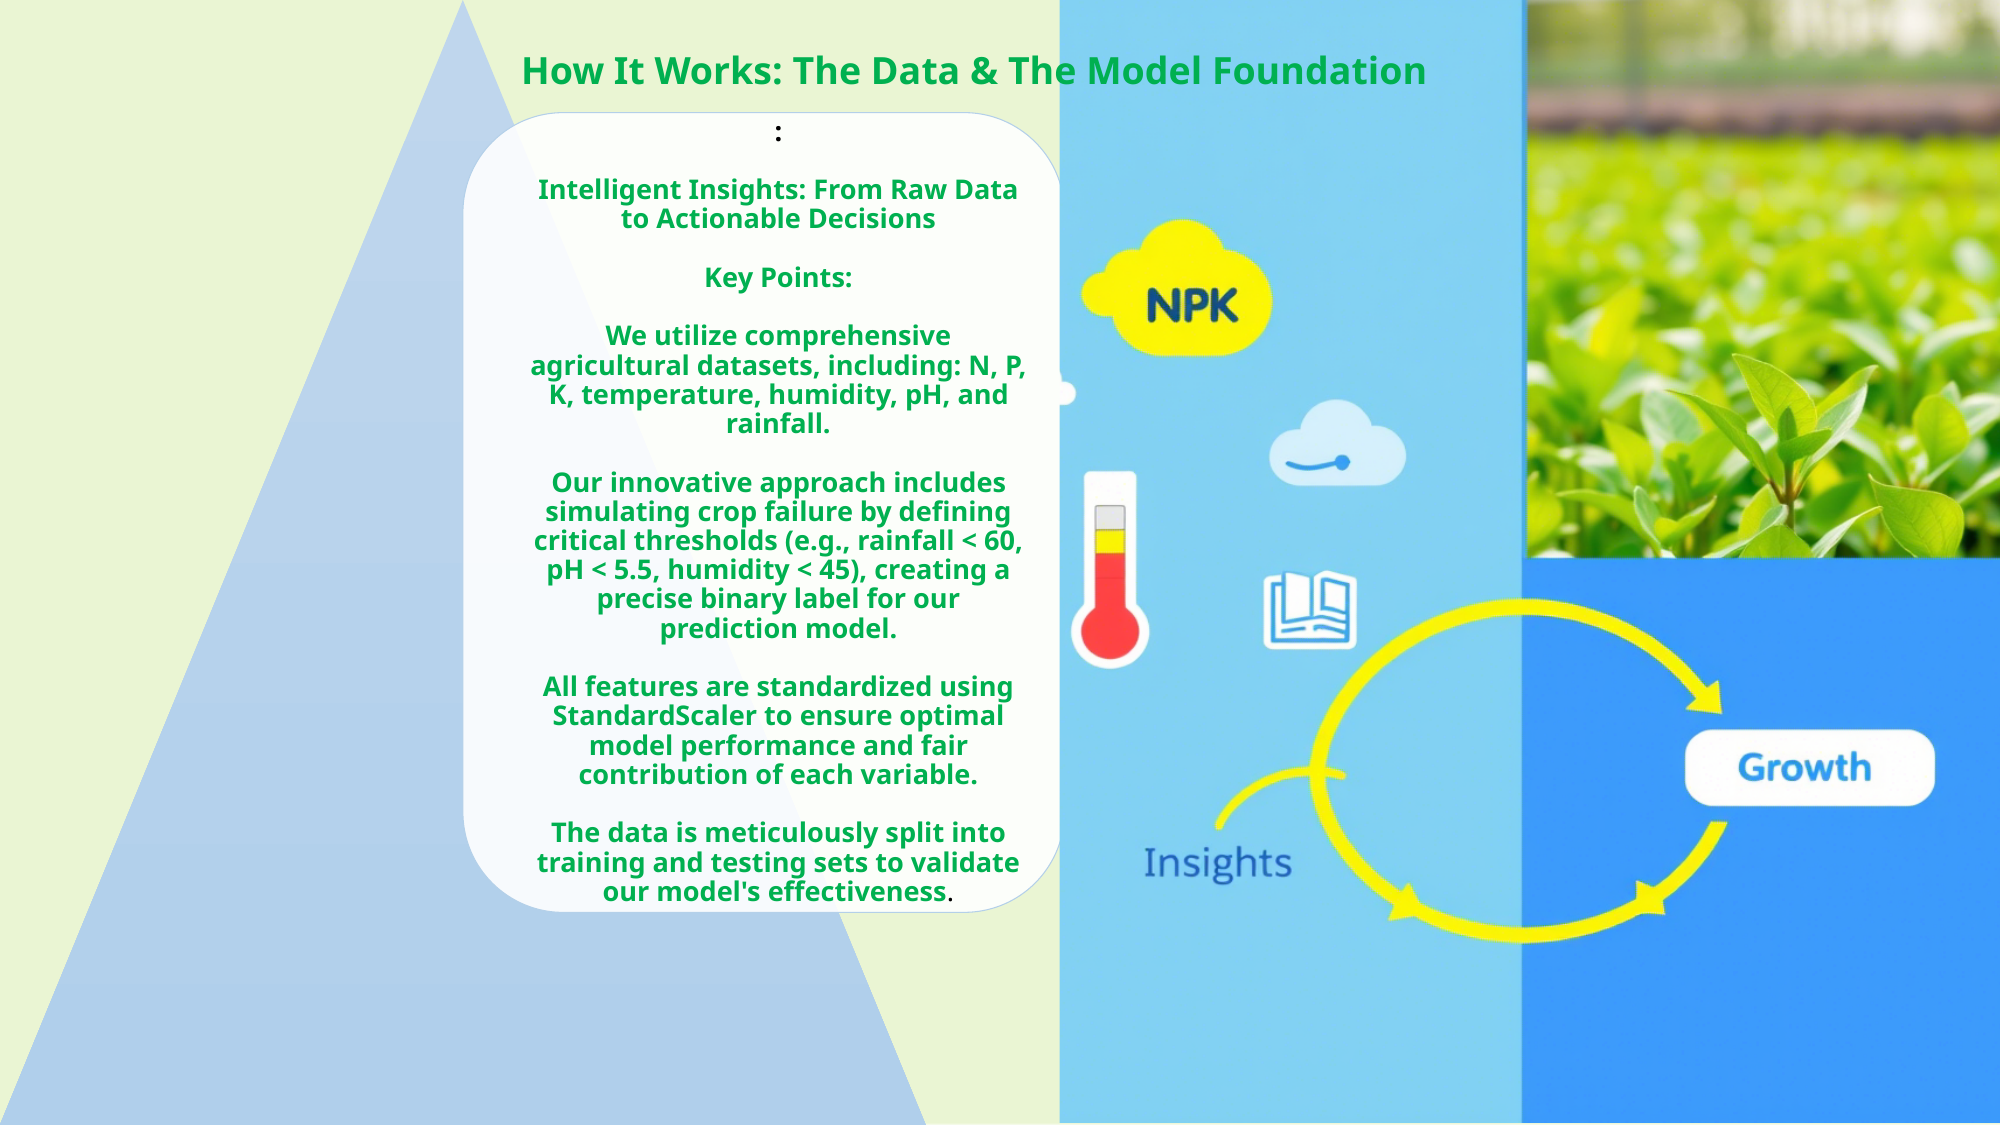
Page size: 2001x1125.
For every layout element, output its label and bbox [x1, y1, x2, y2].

picture [1059, 0, 2000, 1123]
text_box [0, 0, 1065, 1125]
